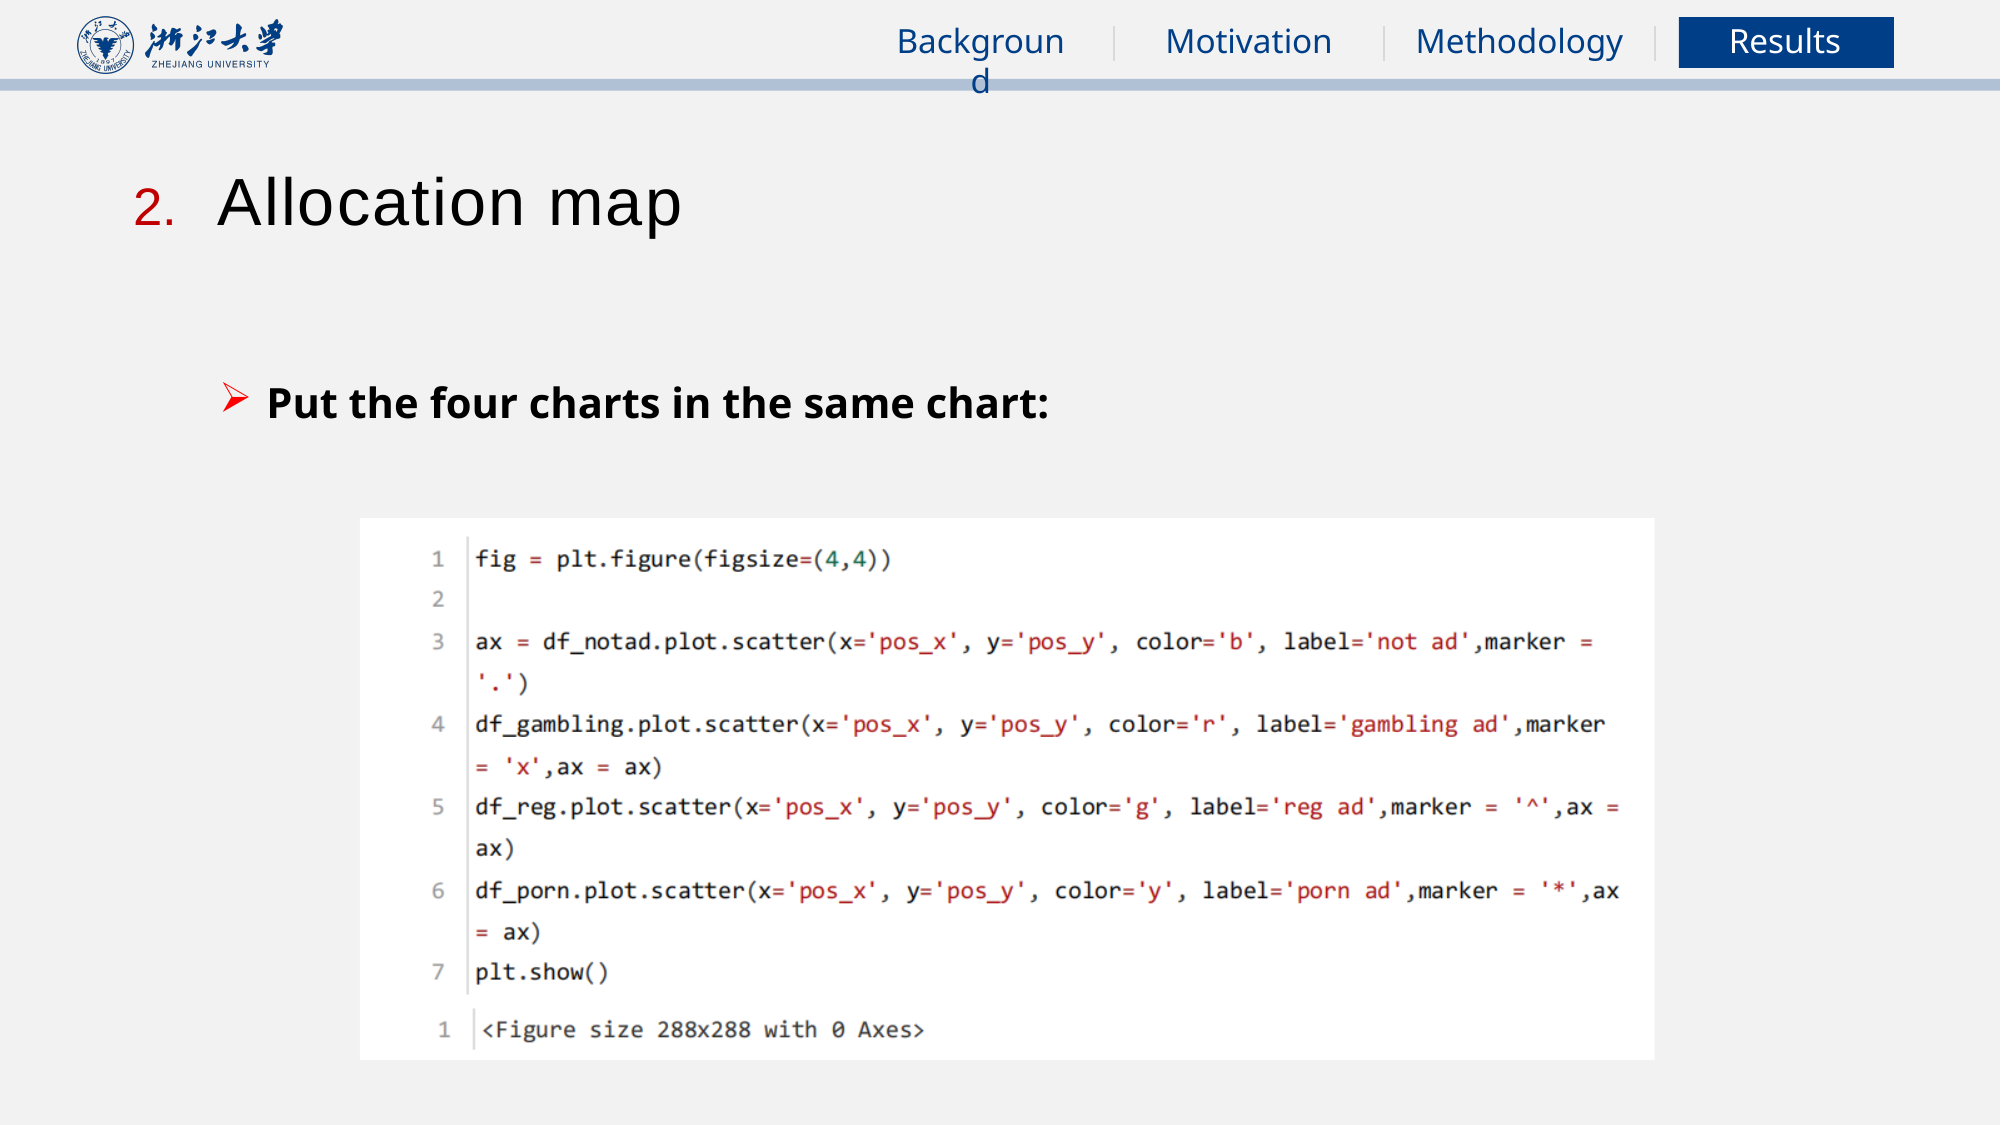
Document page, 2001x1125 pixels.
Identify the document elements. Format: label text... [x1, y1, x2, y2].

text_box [875, 12, 1894, 68]
picture [77, 16, 283, 74]
text_box Allocation map [116, 151, 1338, 246]
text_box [359, 518, 1655, 1060]
text_box [988, 78, 2000, 92]
text_box [0, 78, 974, 92]
text_box Put the four charts in the same chart: [204, 354, 1087, 435]
text_box [975, 78, 985, 91]
